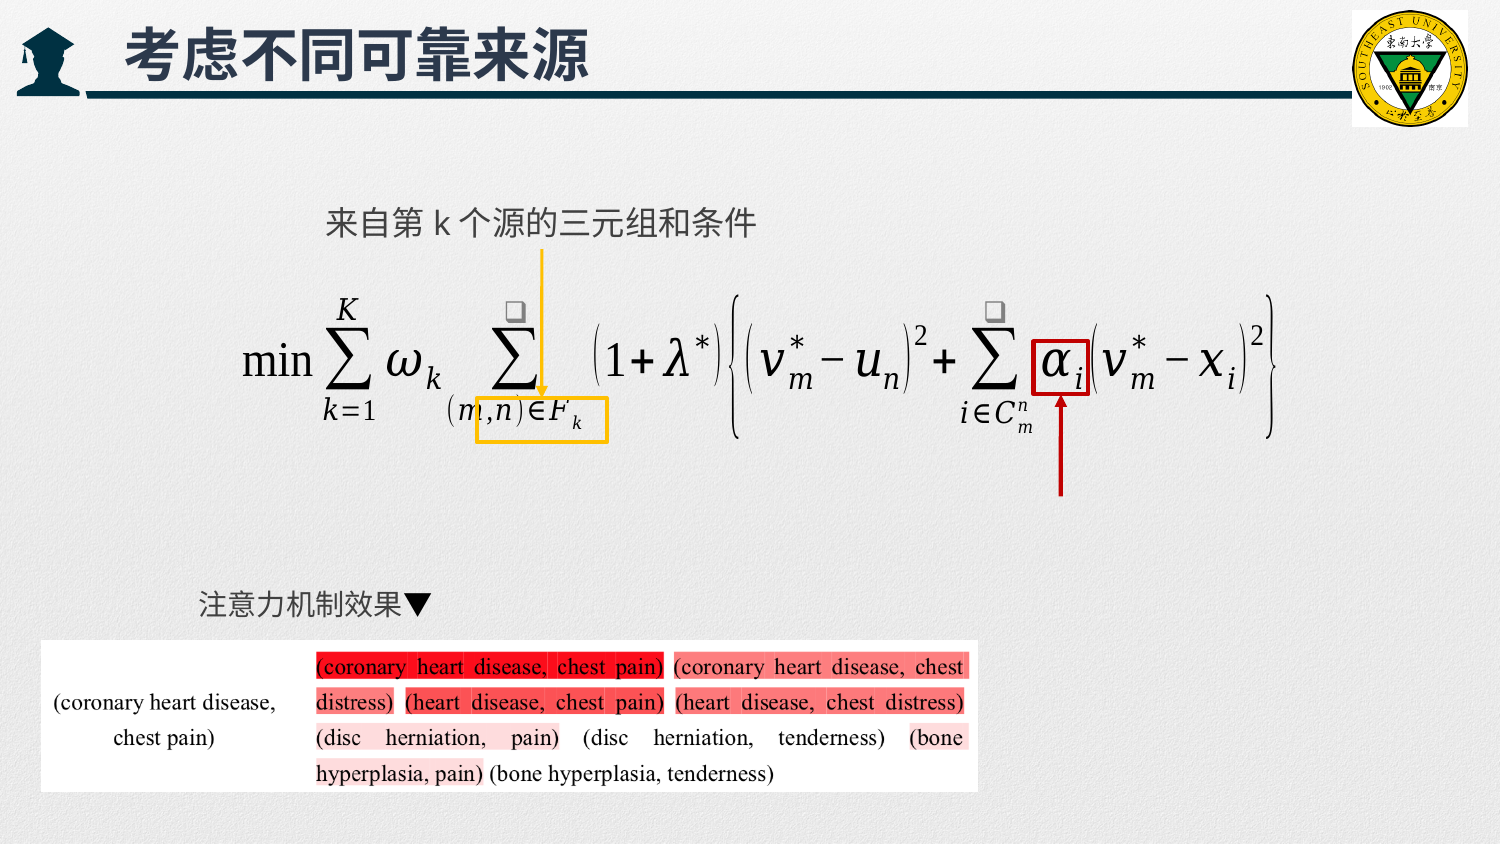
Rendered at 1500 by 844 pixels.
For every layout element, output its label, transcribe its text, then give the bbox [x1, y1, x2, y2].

text_box [1031, 339, 1090, 396]
text_box 考虑不同可靠来源 [108, 10, 1010, 96]
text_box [548, 385, 1057, 441]
text_box 人造数据 [547, 255, 1500, 316]
text_box 人造数据 [0, 255, 537, 316]
text_box 注意力机制效果▼ [183, 578, 448, 629]
picture [1352, 10, 1469, 127]
text_box [548, 320, 1500, 377]
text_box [0, 385, 536, 441]
text_box [0, 320, 536, 377]
text_box 来自第k个源的三元组和条件 [310, 194, 773, 250]
picture [0, 515, 1500, 844]
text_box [1063, 385, 1500, 441]
text_box [475, 396, 609, 444]
